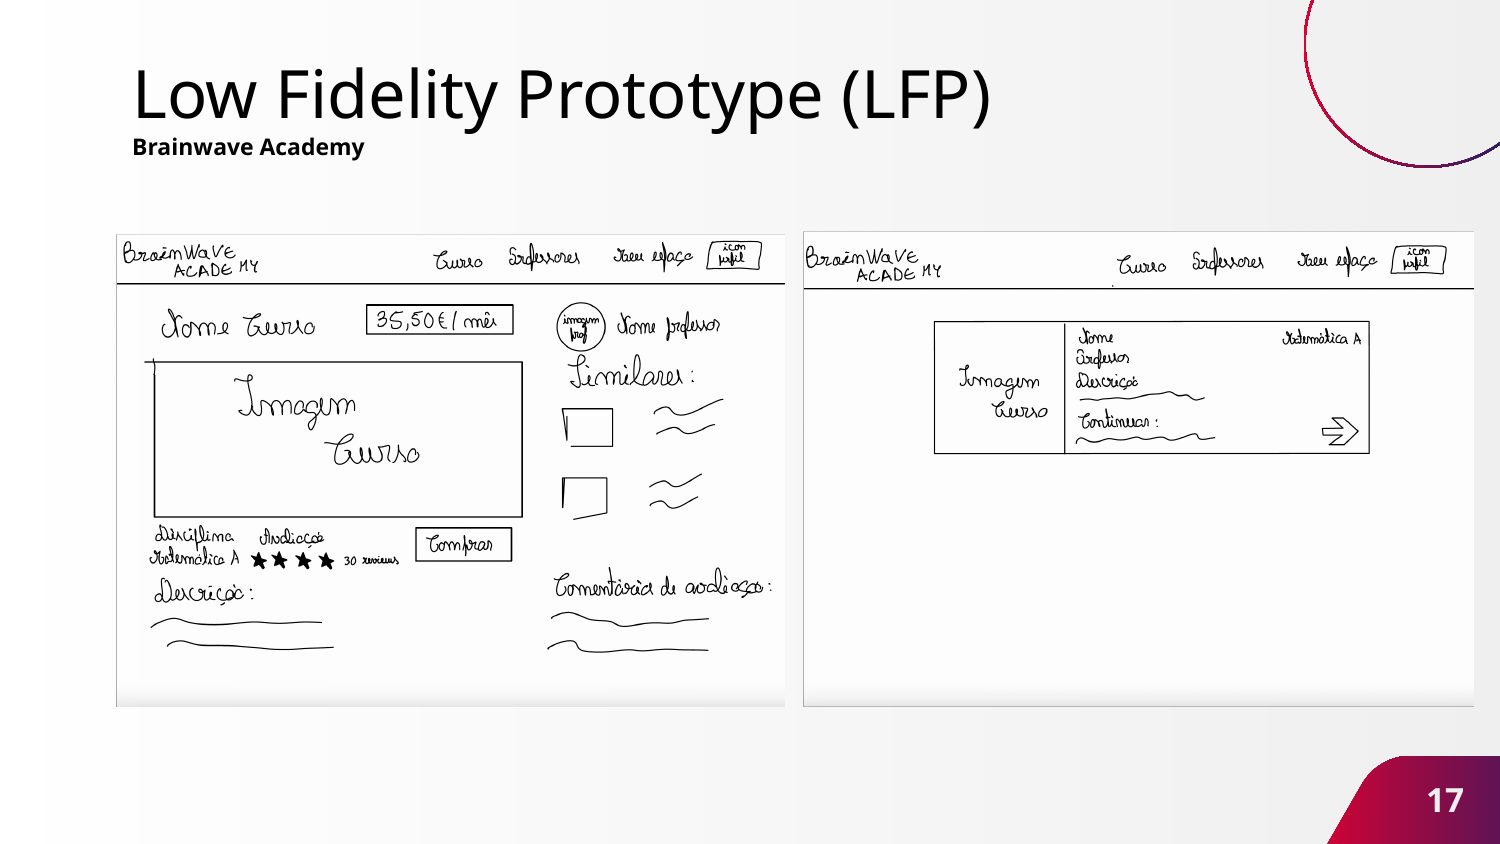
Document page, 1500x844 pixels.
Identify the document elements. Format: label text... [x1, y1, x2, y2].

title Low Fidelity Prototype (LFP) Brainwave Academy [116, 101, 1383, 191]
slide_number 17 [1389, 755, 1500, 844]
picture [802, 231, 1474, 707]
text_box [1303, 0, 1500, 168]
picture [116, 233, 786, 707]
